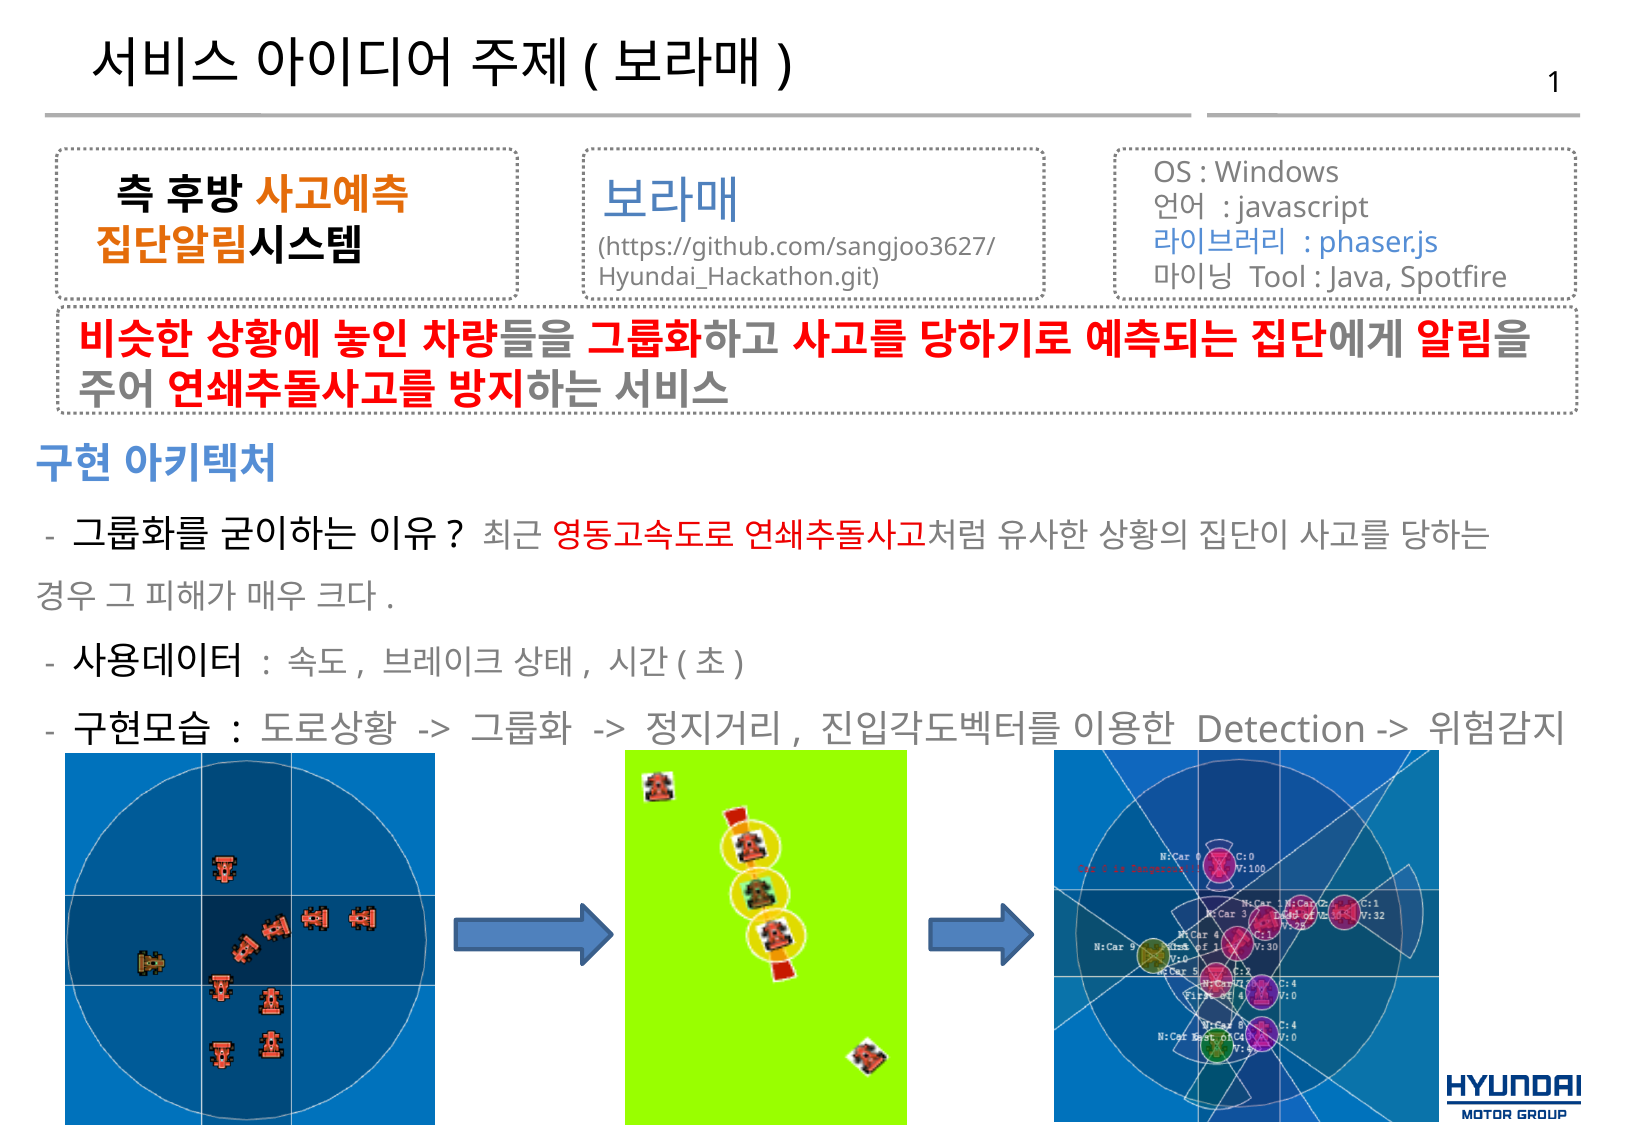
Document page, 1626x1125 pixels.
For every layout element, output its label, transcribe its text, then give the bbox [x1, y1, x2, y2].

title 서비스 아이디어 주제(보라매) [74, 19, 1179, 103]
slide_number 1 [1497, 53, 1579, 114]
text_box [1112, 146, 1138, 302]
text_box OS : Windows 언어 : javascript 라이브러리 : phaser.js 마이닝 Tool : Java, Spotfire [1138, 146, 1569, 301]
text_box 구현 아키텍처 - 그룹화를 굳이하는 이유? 최근 영동고속도로 연쇄추돌사고처럼 유사한 상황의 집단이 사고를 당하는 경우 그 피해가 매우 크다. - 사용데이터 : 속도, 브레이크 상태, 시간(초) - 구현모습 : 도로상황 -> 그룹화 -> 정지거리, 진입각도벡터를 이용한 Detection -> 위험감지 [21, 404, 1625, 795]
picture [1054, 750, 1439, 1123]
picture [625, 750, 908, 1125]
text_box [928, 903, 1035, 967]
picture [65, 753, 435, 1125]
text_box [54, 146, 520, 302]
text_box [1569, 147, 1578, 301]
text_box 측 후방 사고예측 집단알림시스템 [80, 160, 541, 276]
text_box [453, 903, 614, 967]
text_box 보라매 [588, 160, 983, 223]
text_box [581, 146, 1047, 302]
picture [1447, 1075, 1581, 1119]
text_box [57, 305, 1586, 422]
text_box (https://github.com/sangjoo3627/Hyundai_Hackathon.git) [583, 223, 1033, 298]
